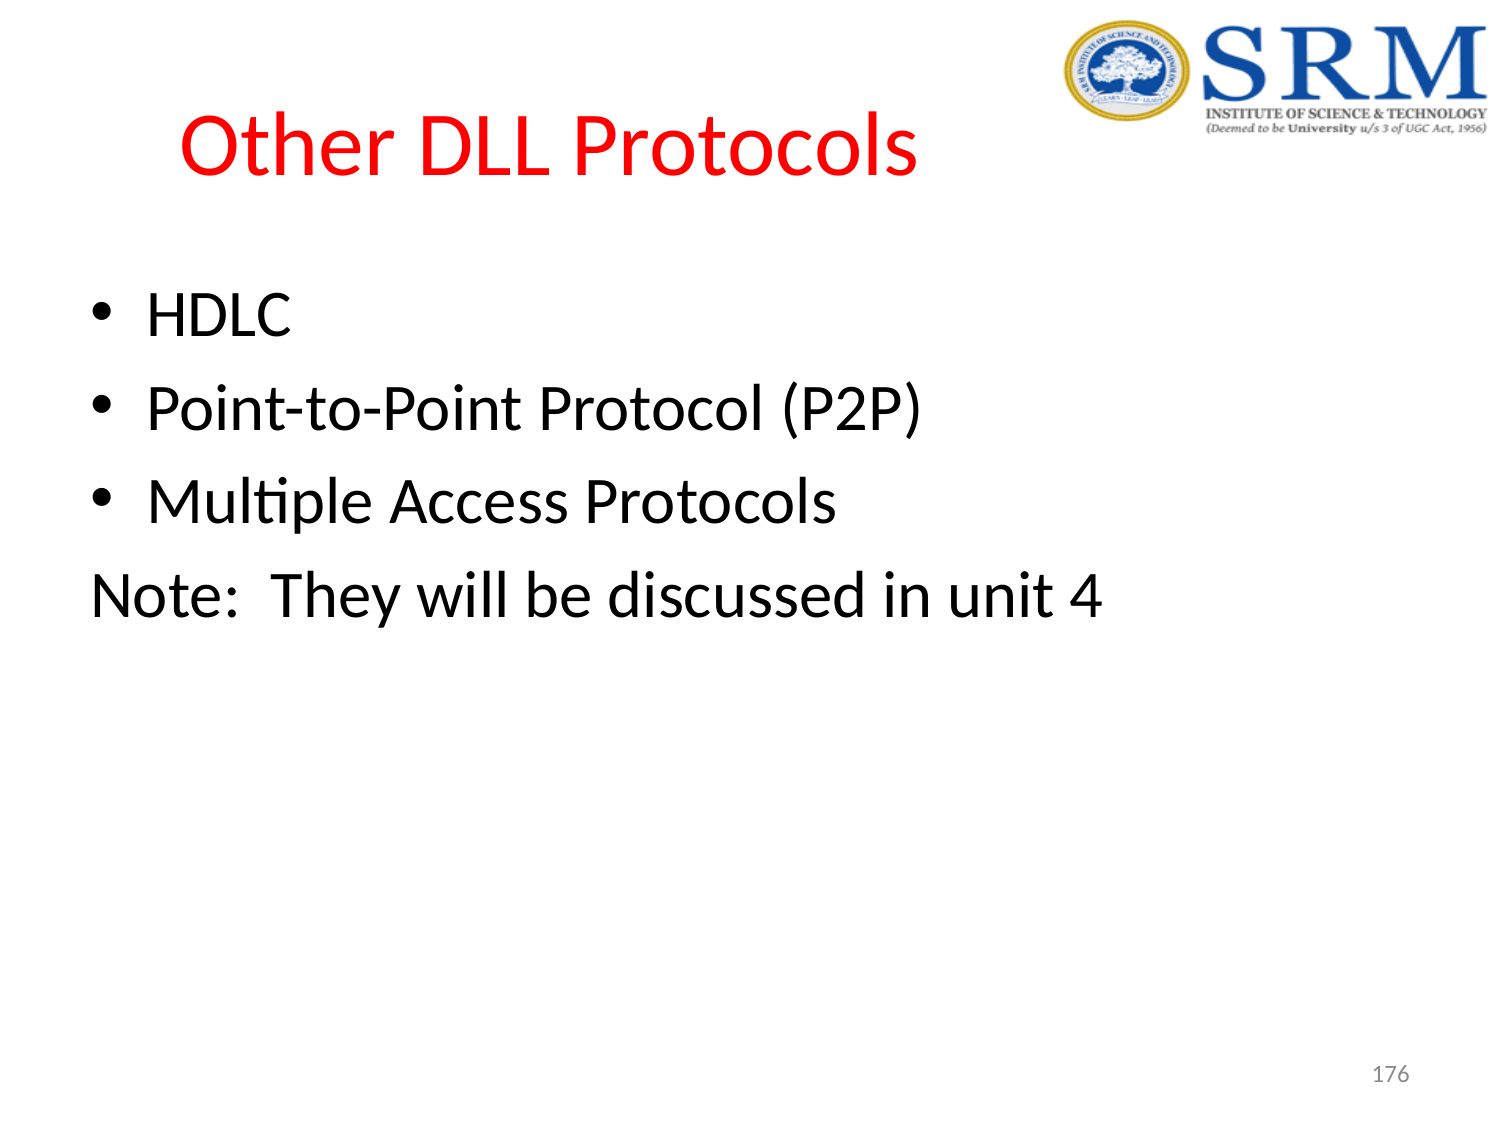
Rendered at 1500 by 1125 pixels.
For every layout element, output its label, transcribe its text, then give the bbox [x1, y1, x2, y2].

slide_number 176 [1074, 1042, 1425, 1103]
title Other DLL Protocols [75, 45, 1025, 233]
picture [1059, 0, 1500, 151]
list HDLC Point-to-Point Protocol (P2P) Multiple Access Protocols Note: They will be discussed in unit 4 [75, 262, 1425, 1005]
